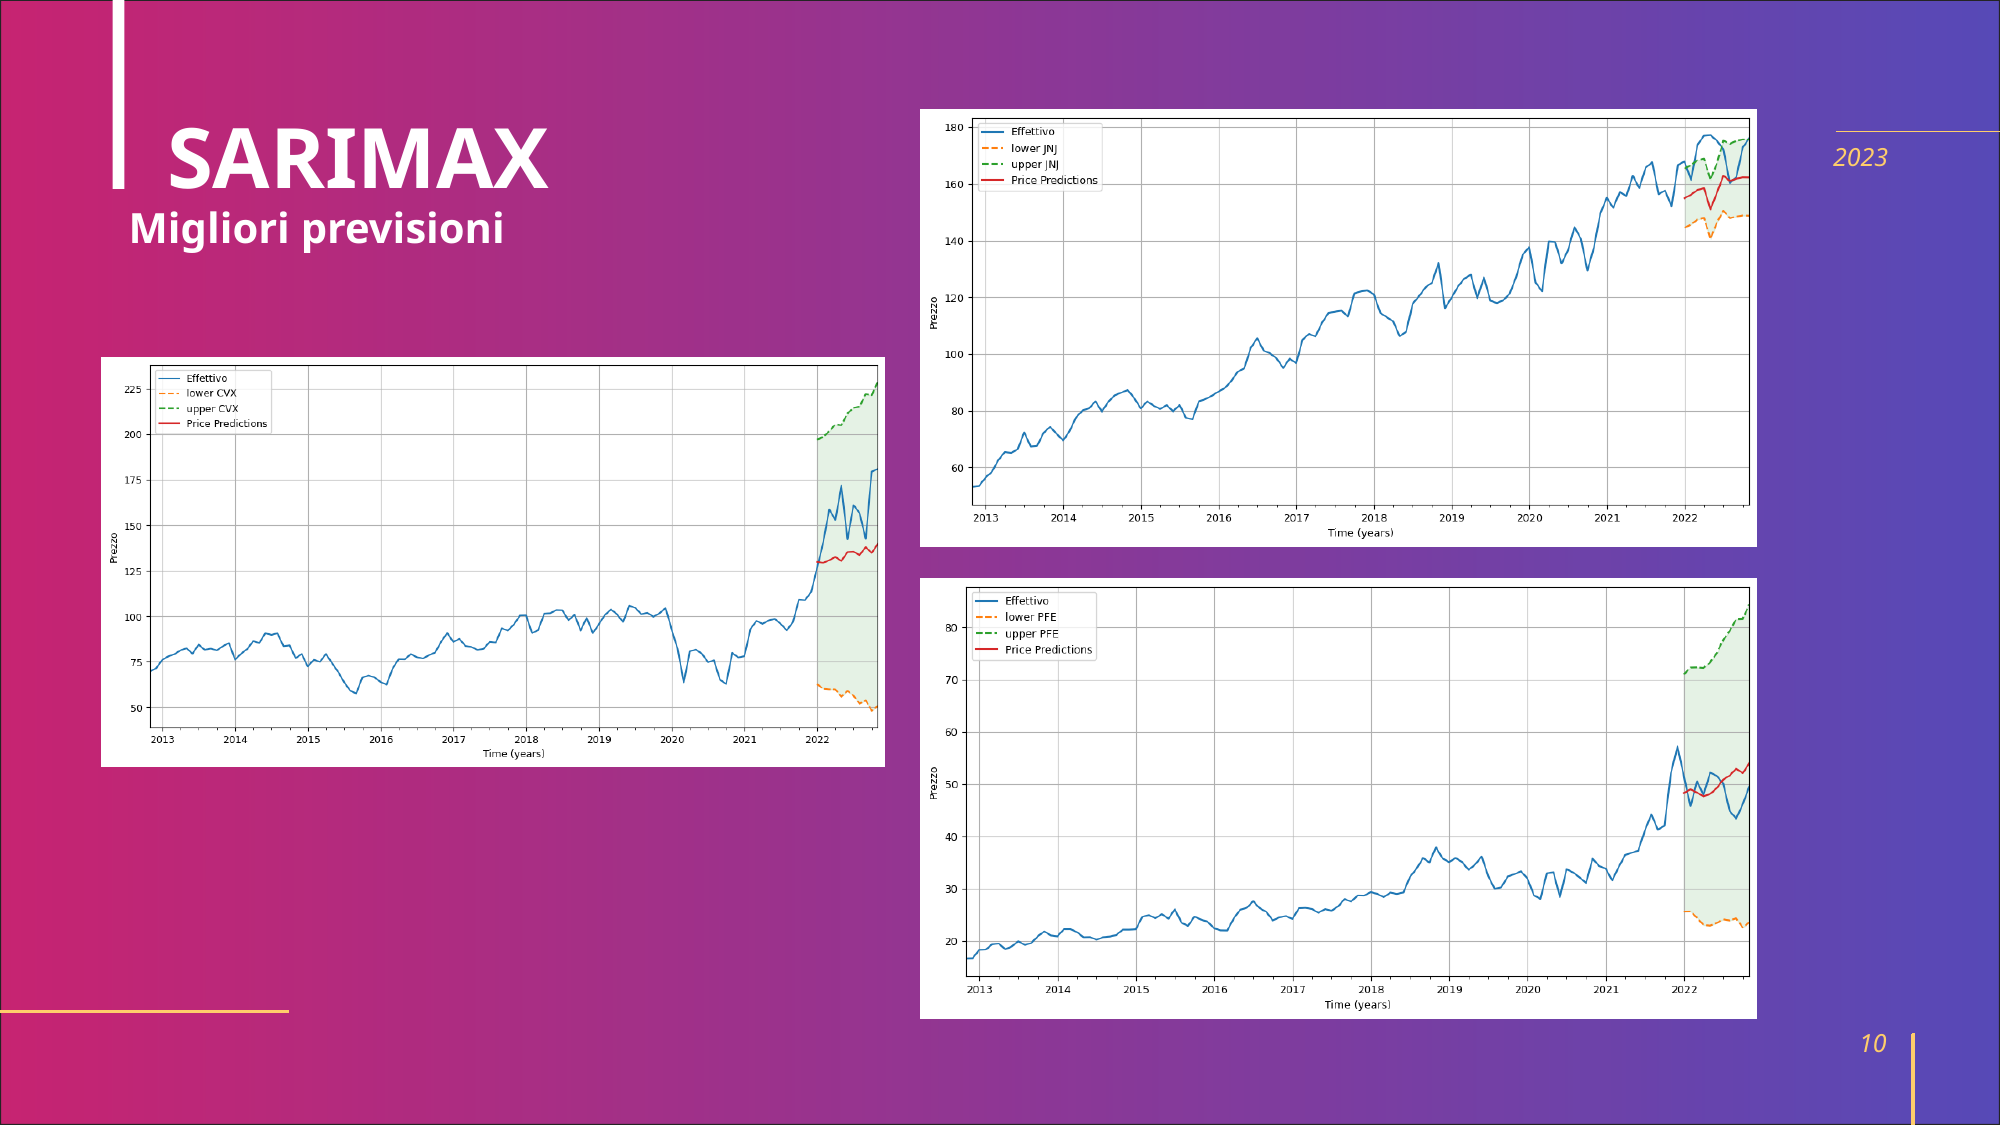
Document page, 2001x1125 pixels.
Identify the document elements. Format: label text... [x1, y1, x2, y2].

picture [919, 109, 1757, 547]
picture [101, 357, 885, 767]
slide_number 10 [1451, 1015, 1902, 1075]
picture [919, 578, 1757, 1019]
text_box Migliori previsioni [113, 194, 520, 260]
title SARIMAX [152, 99, 1378, 214]
list 2023 [1818, 137, 1919, 192]
